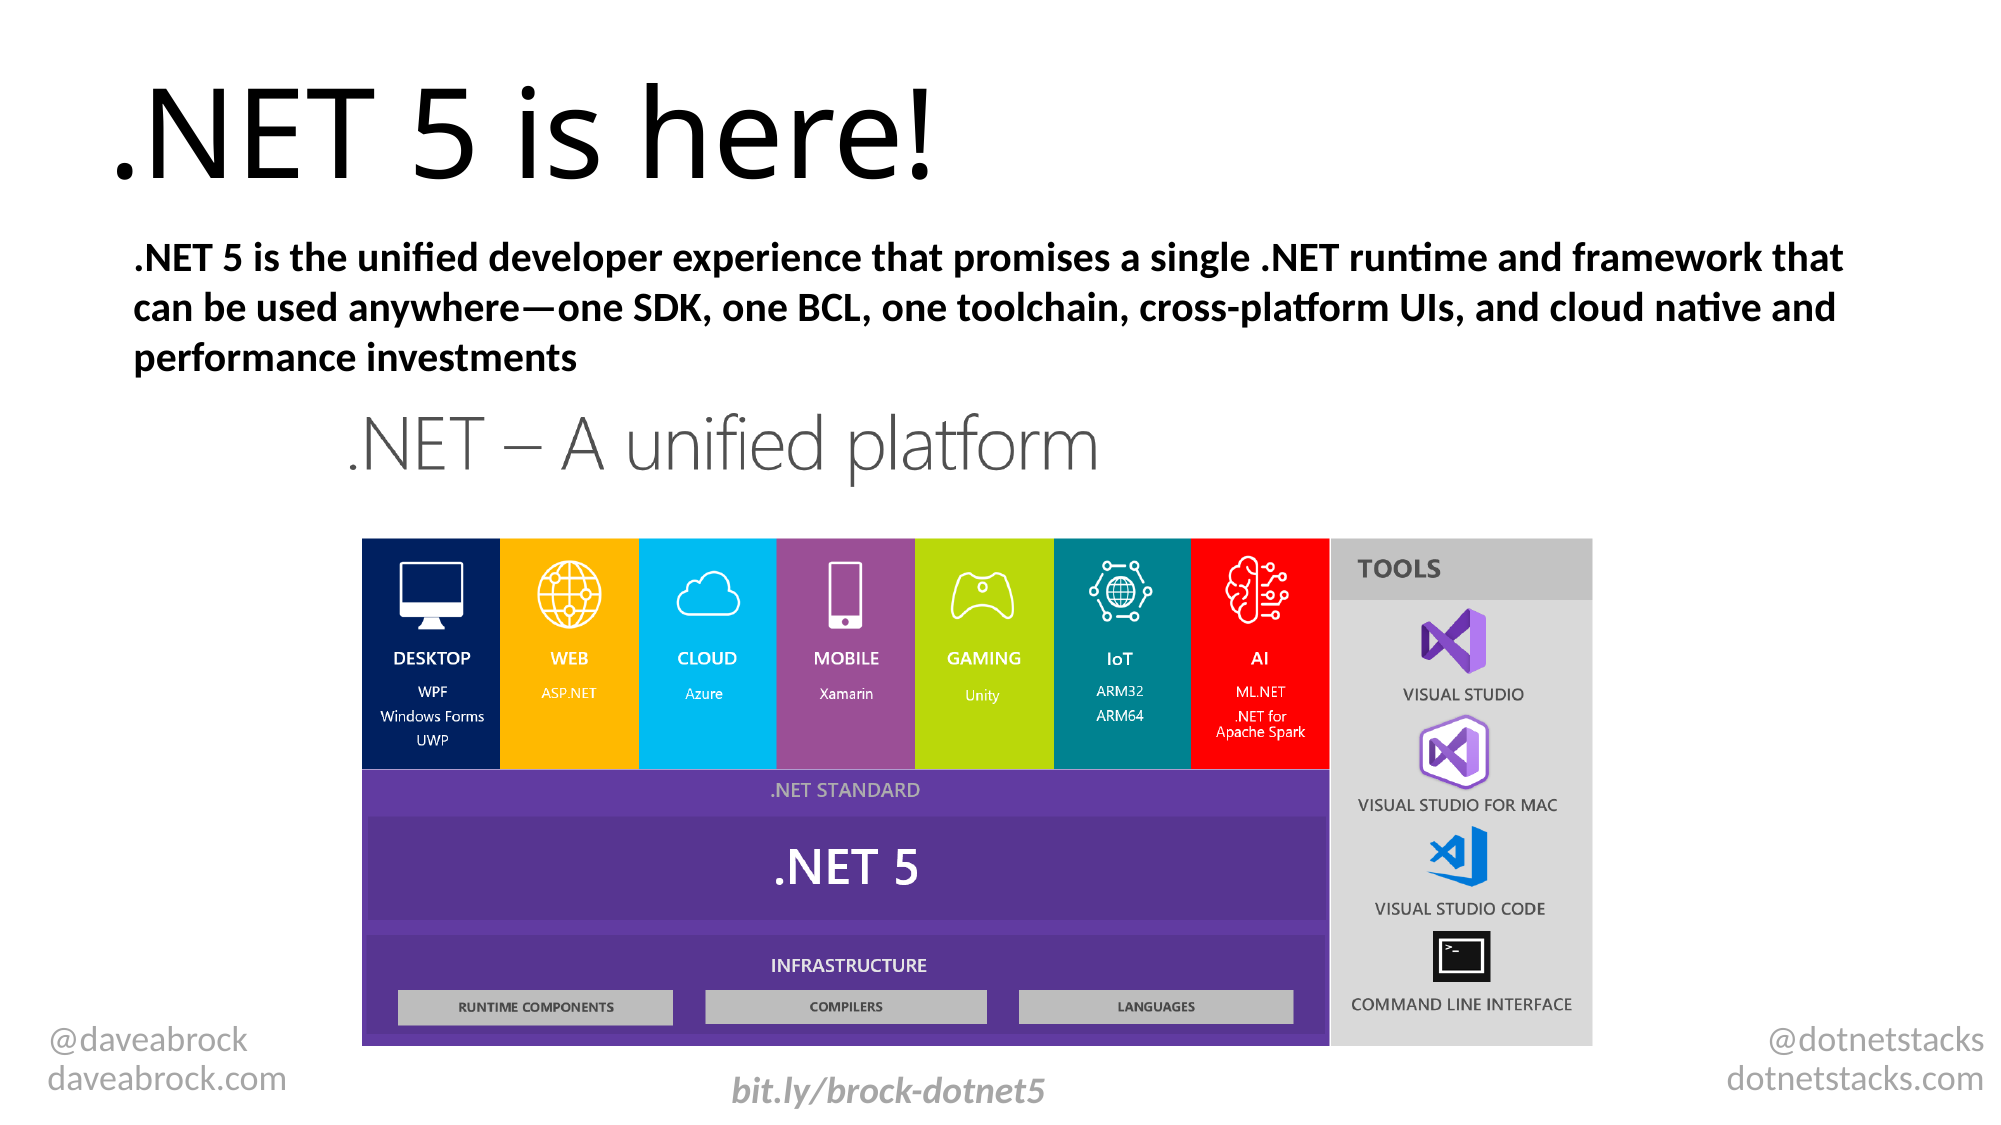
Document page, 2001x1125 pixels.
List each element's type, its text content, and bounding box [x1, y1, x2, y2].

title .NET 5 is here! [93, 54, 1594, 213]
text_box @dotnetstacks dotnetstacks.com [1183, 1013, 2000, 1106]
picture [331, 382, 1623, 1071]
text_box .NET 5 is the unified developer experience that promises a single .NET runtime and framework that can be used anywhere—one SDK, one BCL, one toolchain, cross-platform UIs, and cloud native and performance investments [118, 222, 1873, 433]
text_box bit.ly/brock-dotnet5 [716, 1071, 1183, 1118]
subtitle @daveabrock daveabrock.com [32, 1013, 716, 1106]
